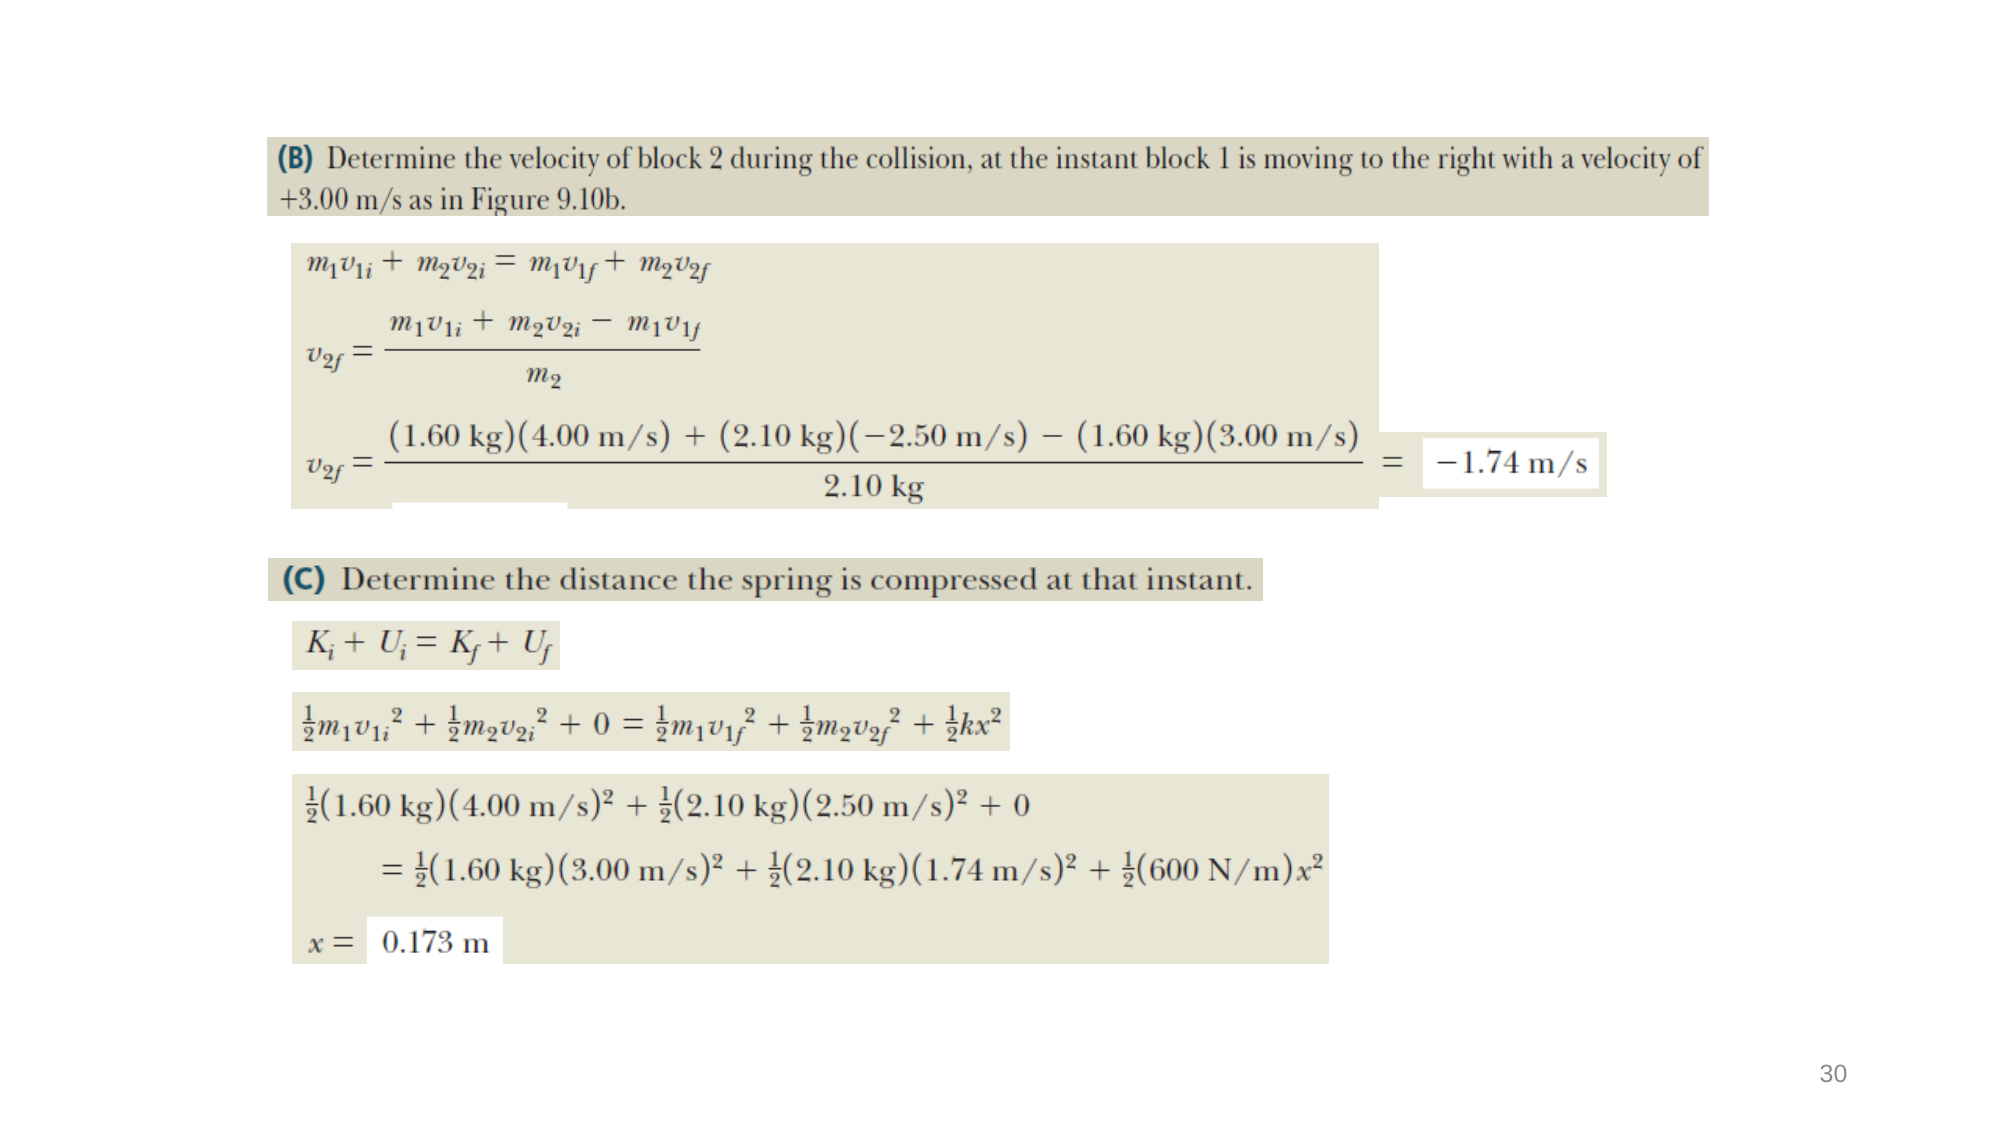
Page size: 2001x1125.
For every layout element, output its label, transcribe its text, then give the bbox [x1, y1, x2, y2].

picture [292, 774, 1329, 964]
picture [291, 243, 1607, 510]
picture [267, 137, 1709, 216]
picture [292, 692, 1010, 751]
picture [268, 557, 1263, 601]
slide_number 30 [1412, 1042, 1863, 1103]
picture [292, 621, 560, 670]
